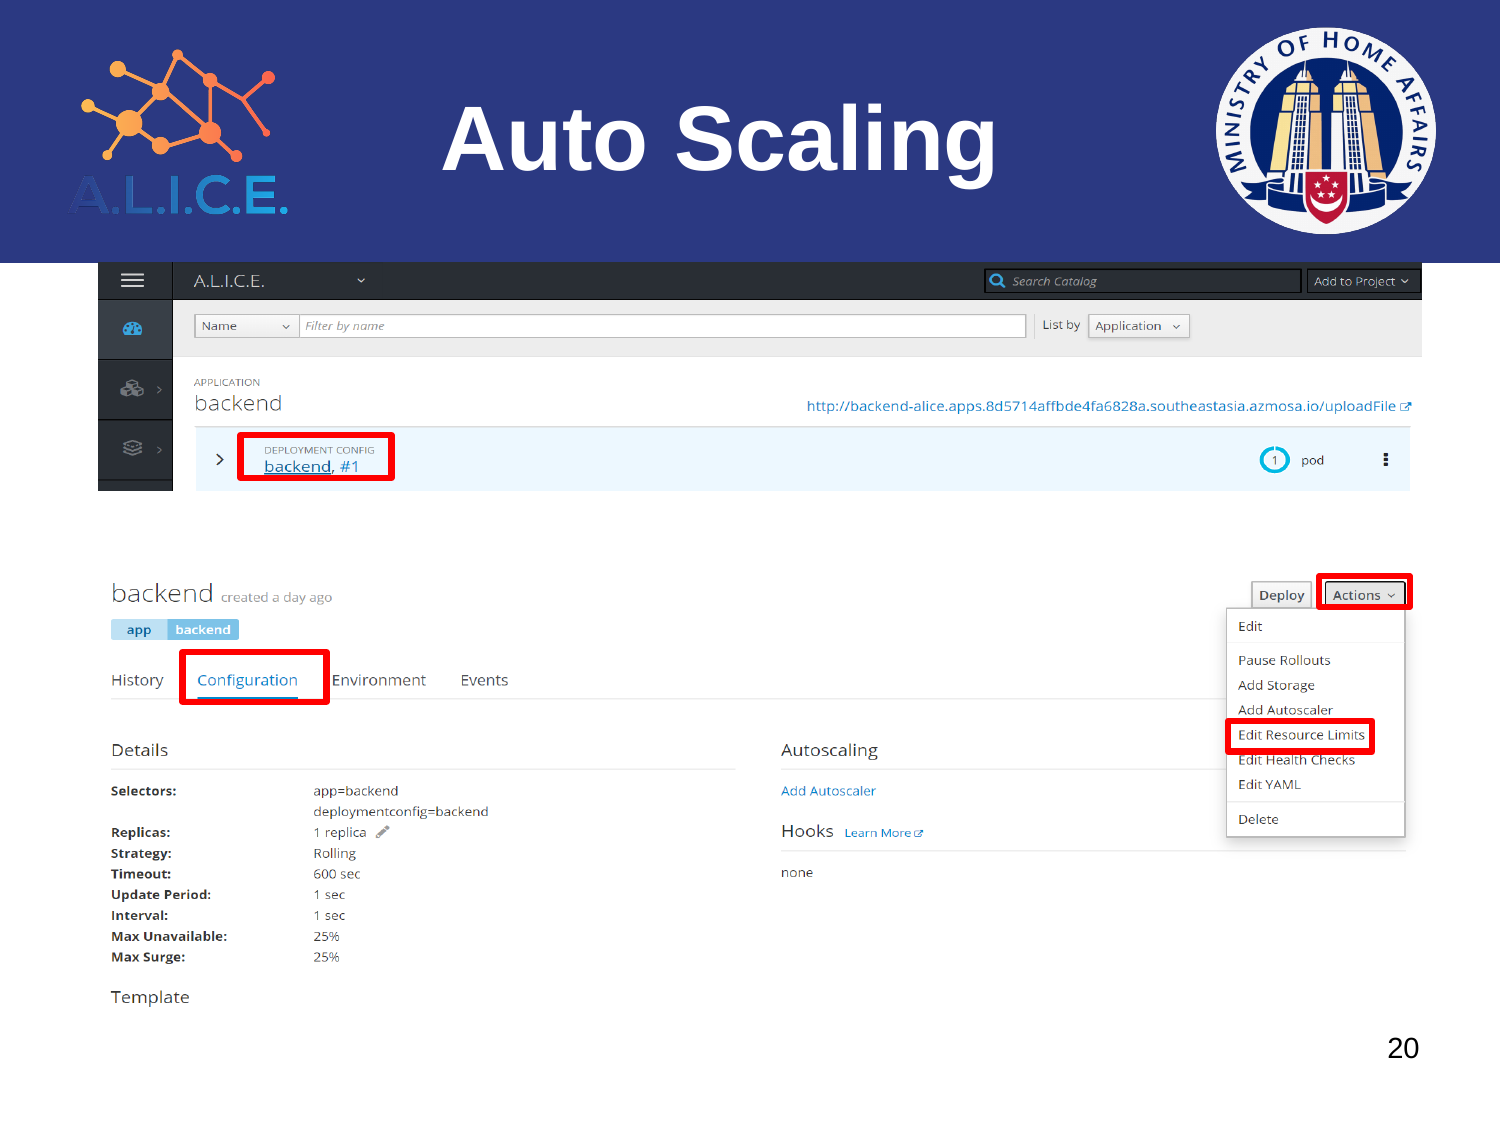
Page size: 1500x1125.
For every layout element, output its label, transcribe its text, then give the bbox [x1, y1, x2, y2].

picture [0, 0, 1500, 491]
title Auto Scaling [425, 39, 1308, 228]
picture [97, 556, 1422, 1035]
slide_number ‹#› [1084, 1016, 1435, 1077]
